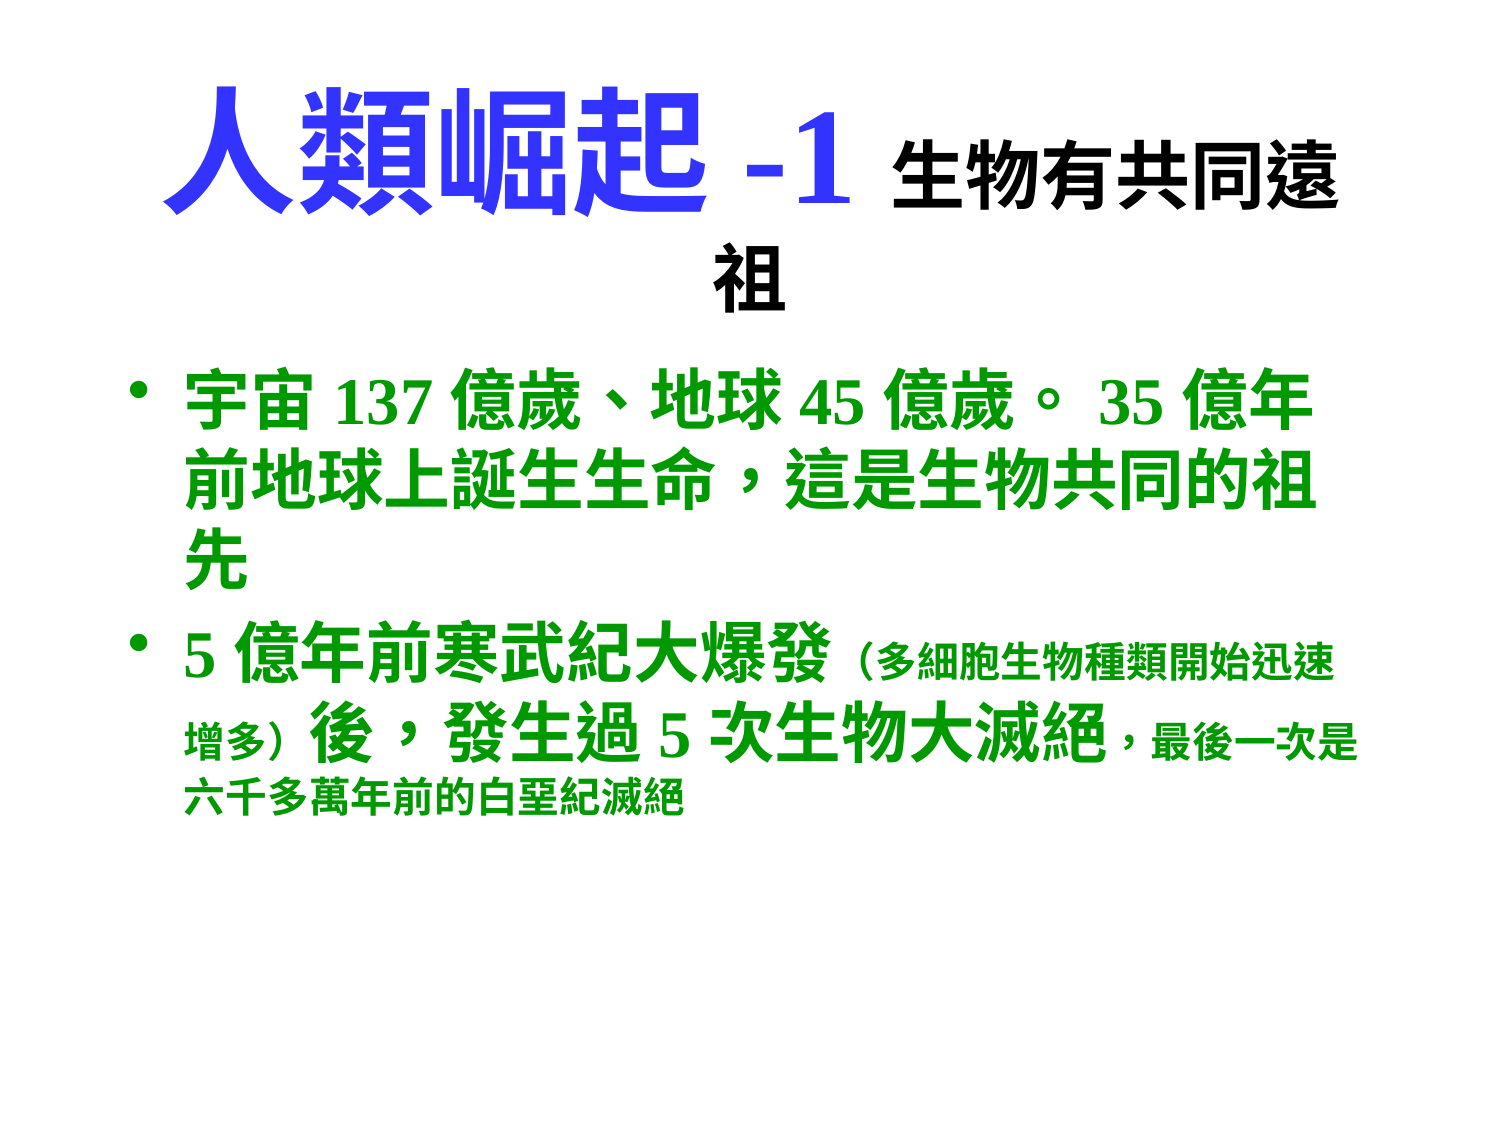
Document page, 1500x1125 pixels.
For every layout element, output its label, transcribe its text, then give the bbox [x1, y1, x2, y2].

list 宇宙137億歲、地球45億歲。35億年前地球上誕生生命，這是生物共同的祖先 5億年前寒武紀大爆發（多細胞生物種類開始迅速增多）後，發生過5次生物大滅絕，最後一次是六千多萬年前的白堊紀滅絕 [112, 350, 1388, 1000]
title 人類崛起-1生物有共同遠祖 [112, 99, 1388, 288]
